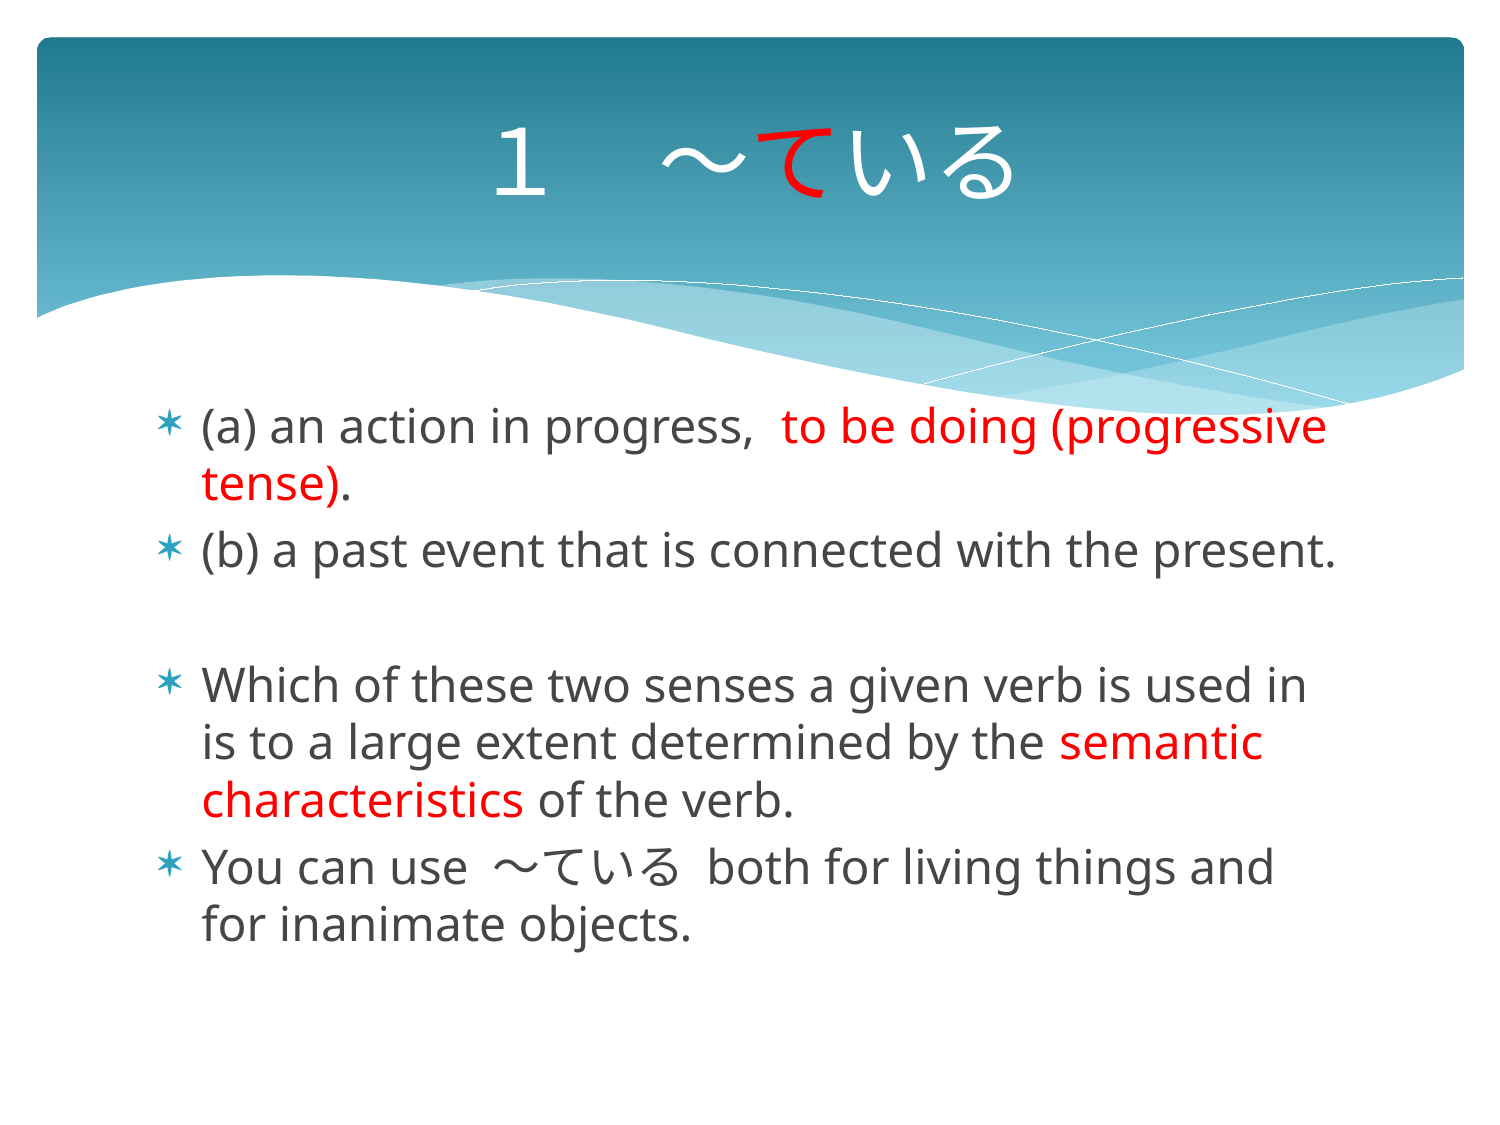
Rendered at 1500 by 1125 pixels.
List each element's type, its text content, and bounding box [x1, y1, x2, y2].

title １ ～ている [75, 55, 1425, 261]
list (a) an action in progress, to be doing (progressive tense). (b) a past event that is connected with the present. Which of these two senses a given verb is used in is to a large extent determined by the semantic characteristics of the verb. You can use ～ている both for living things and for inanimate objects. [143, 387, 1359, 1005]
